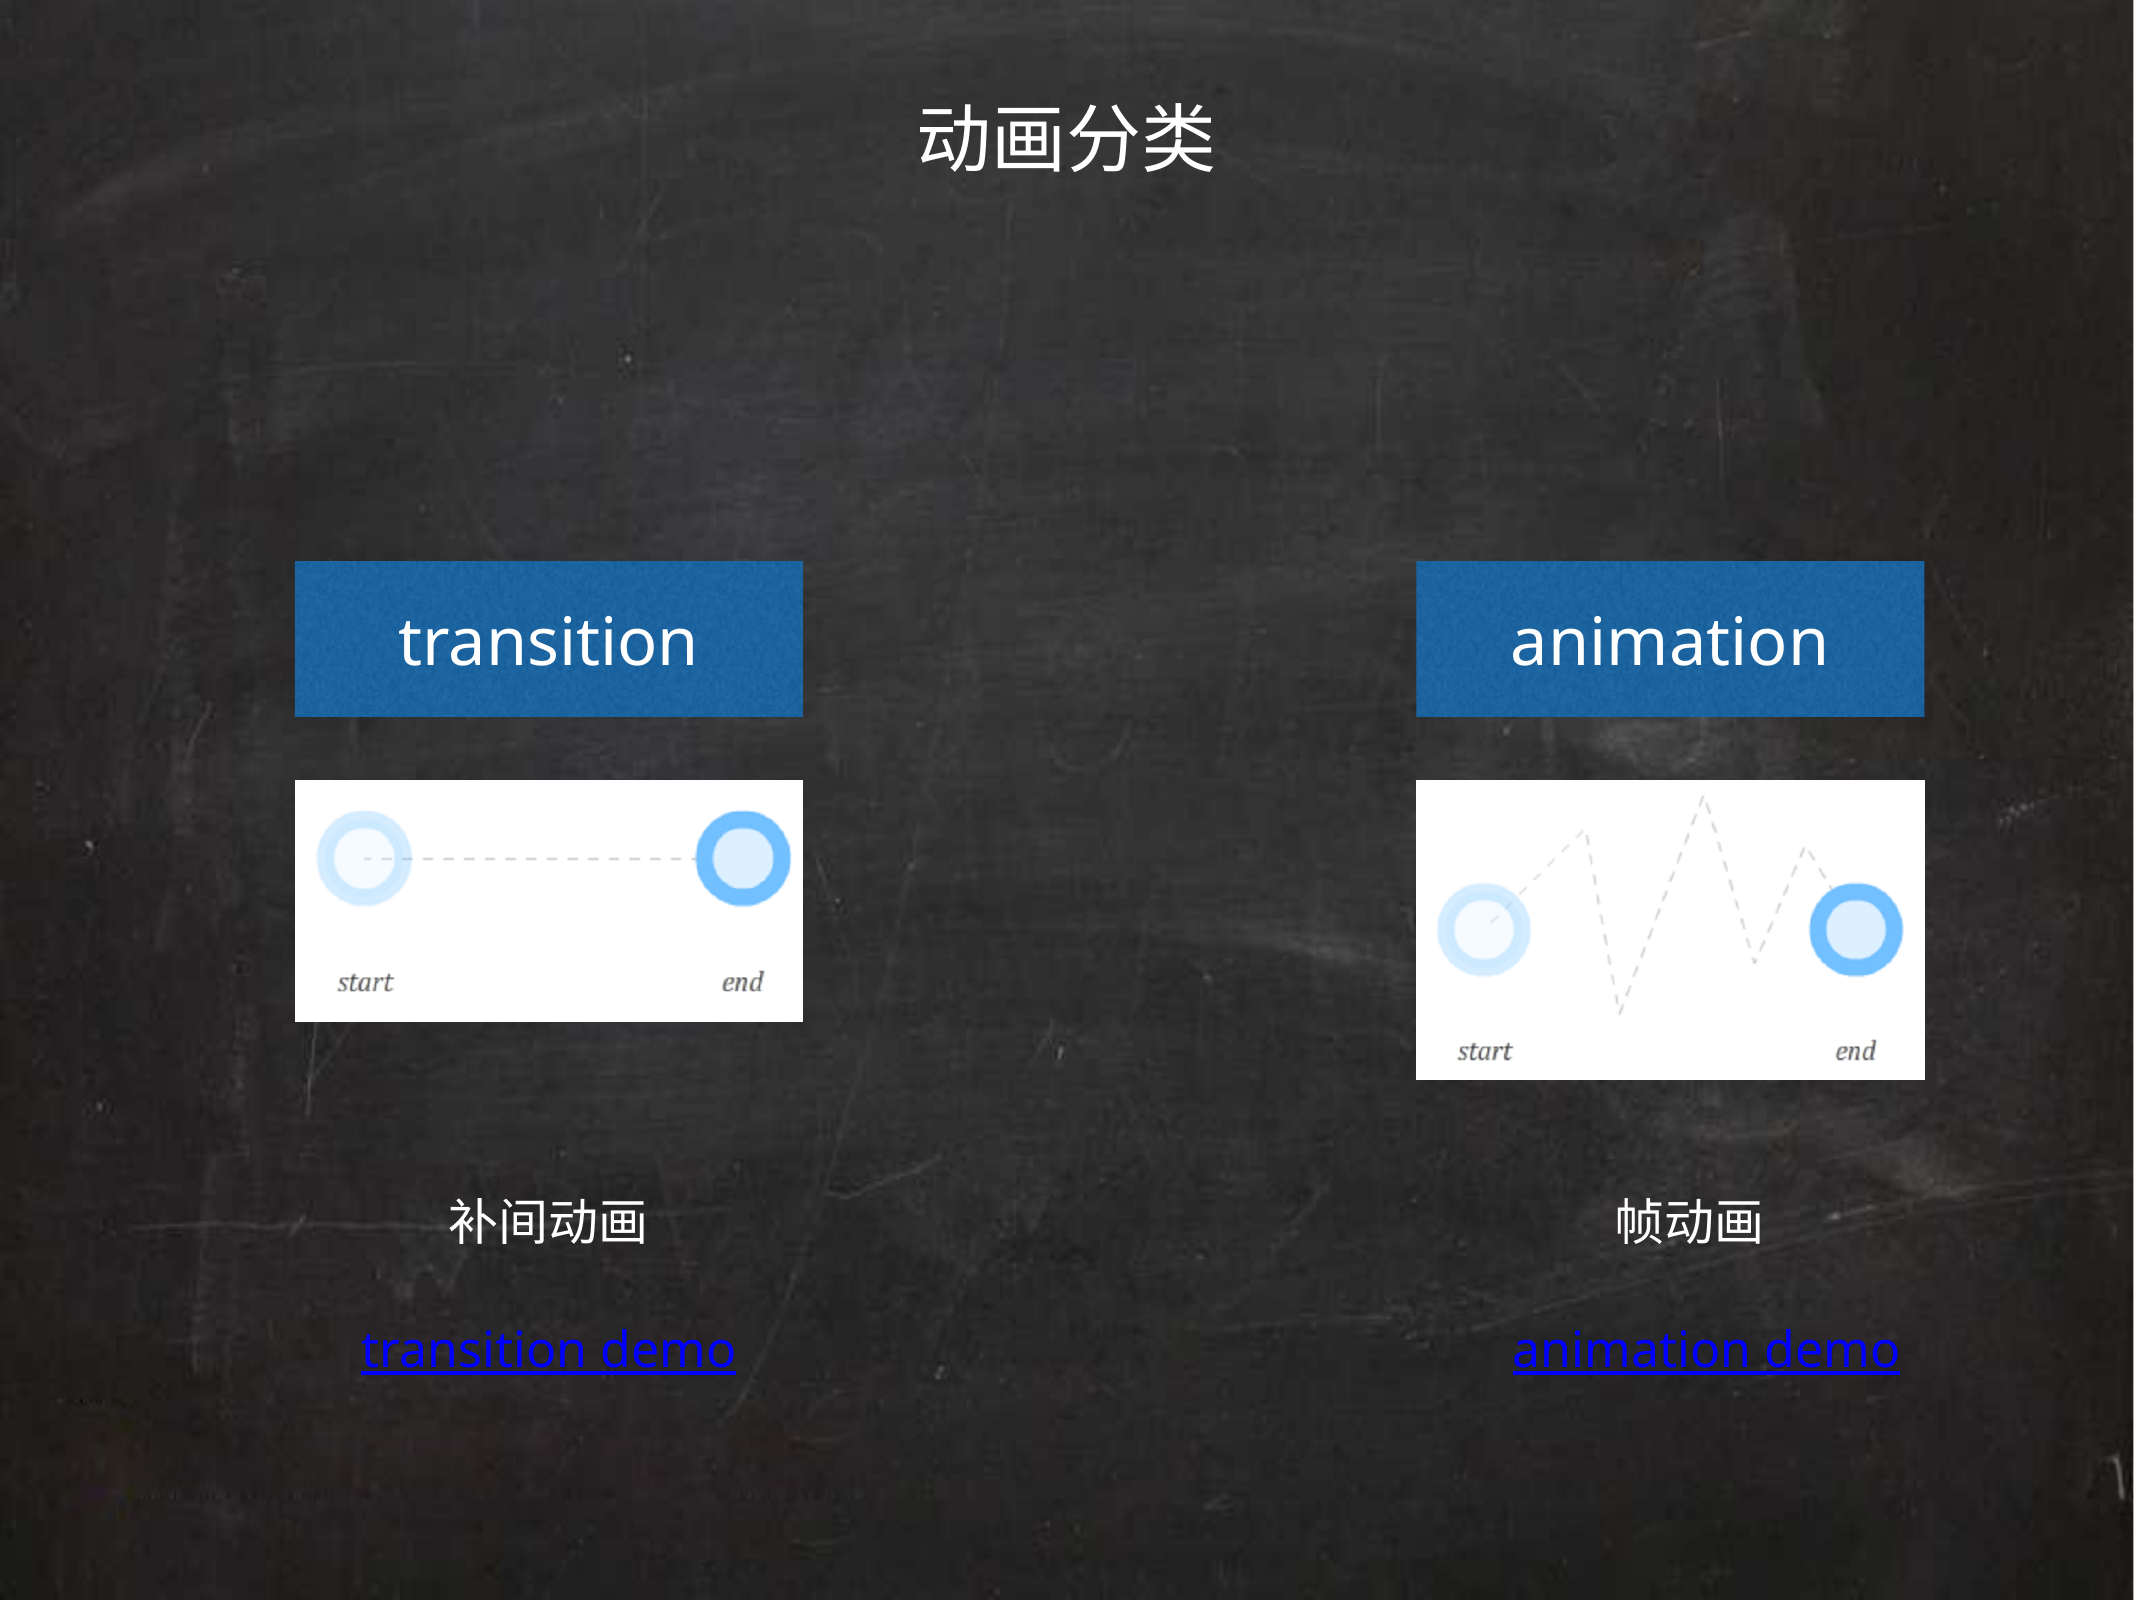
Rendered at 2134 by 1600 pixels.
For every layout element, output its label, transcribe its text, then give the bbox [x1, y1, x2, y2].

text_box 动画分类 [908, 82, 1225, 190]
text_box transition [294, 561, 803, 717]
text_box transition demo [353, 1308, 745, 1394]
text_box 帧动画 [1606, 1182, 1774, 1259]
text_box 补间动画 [440, 1182, 658, 1259]
text_box animation demo [1504, 1308, 1909, 1394]
picture [0, 0, 2134, 1600]
text_box animation [1416, 561, 1925, 717]
